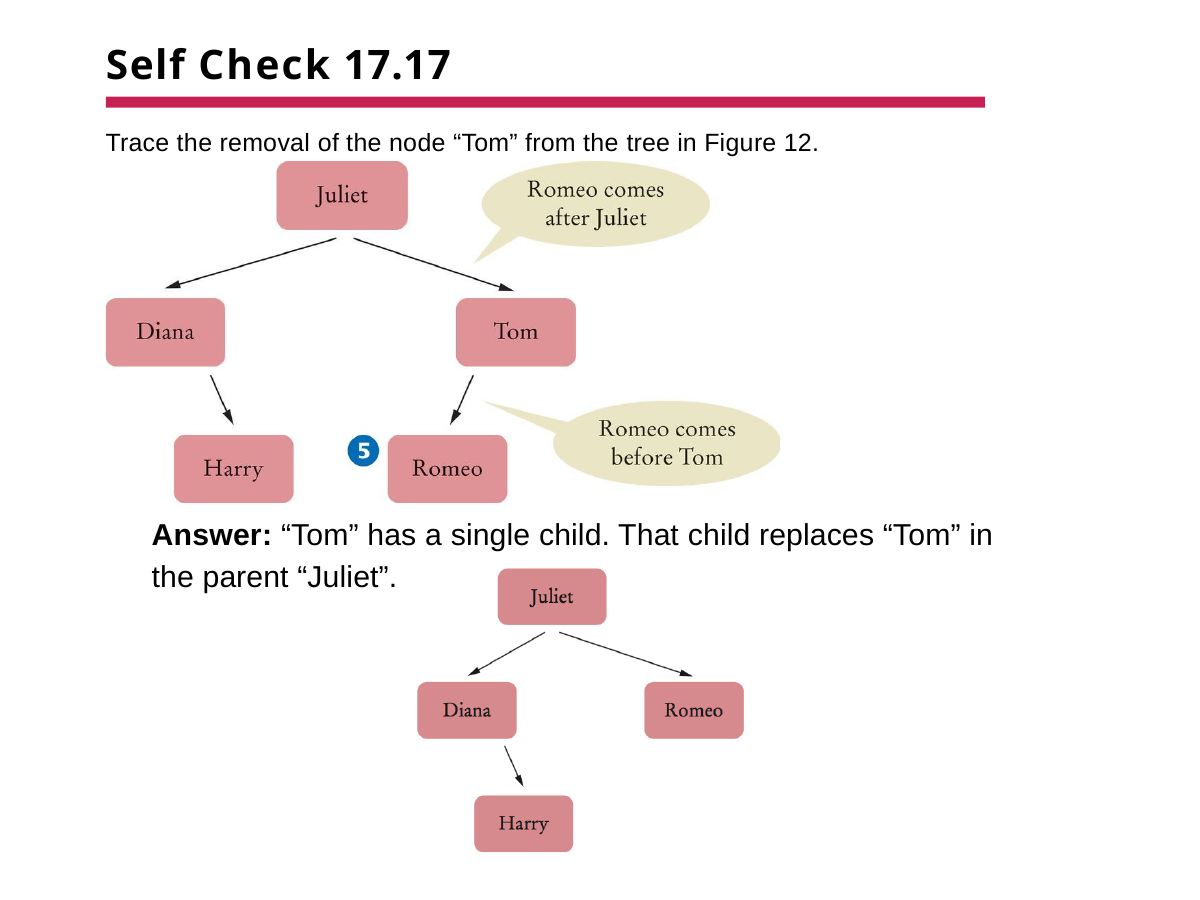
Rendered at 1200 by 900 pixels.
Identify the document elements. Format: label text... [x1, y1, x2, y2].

text_box [105, 161, 781, 503]
text_box Trace the removal of the node “Tom” from the tree in Figure 12. [103, 126, 823, 157]
text_box [408, 553, 753, 860]
text_box Answer: “Tom” has a single child. That child replaces “Tom” in the parent “Juliet”. [149, 509, 1012, 594]
title Self Check 17.17 [103, 38, 1097, 190]
